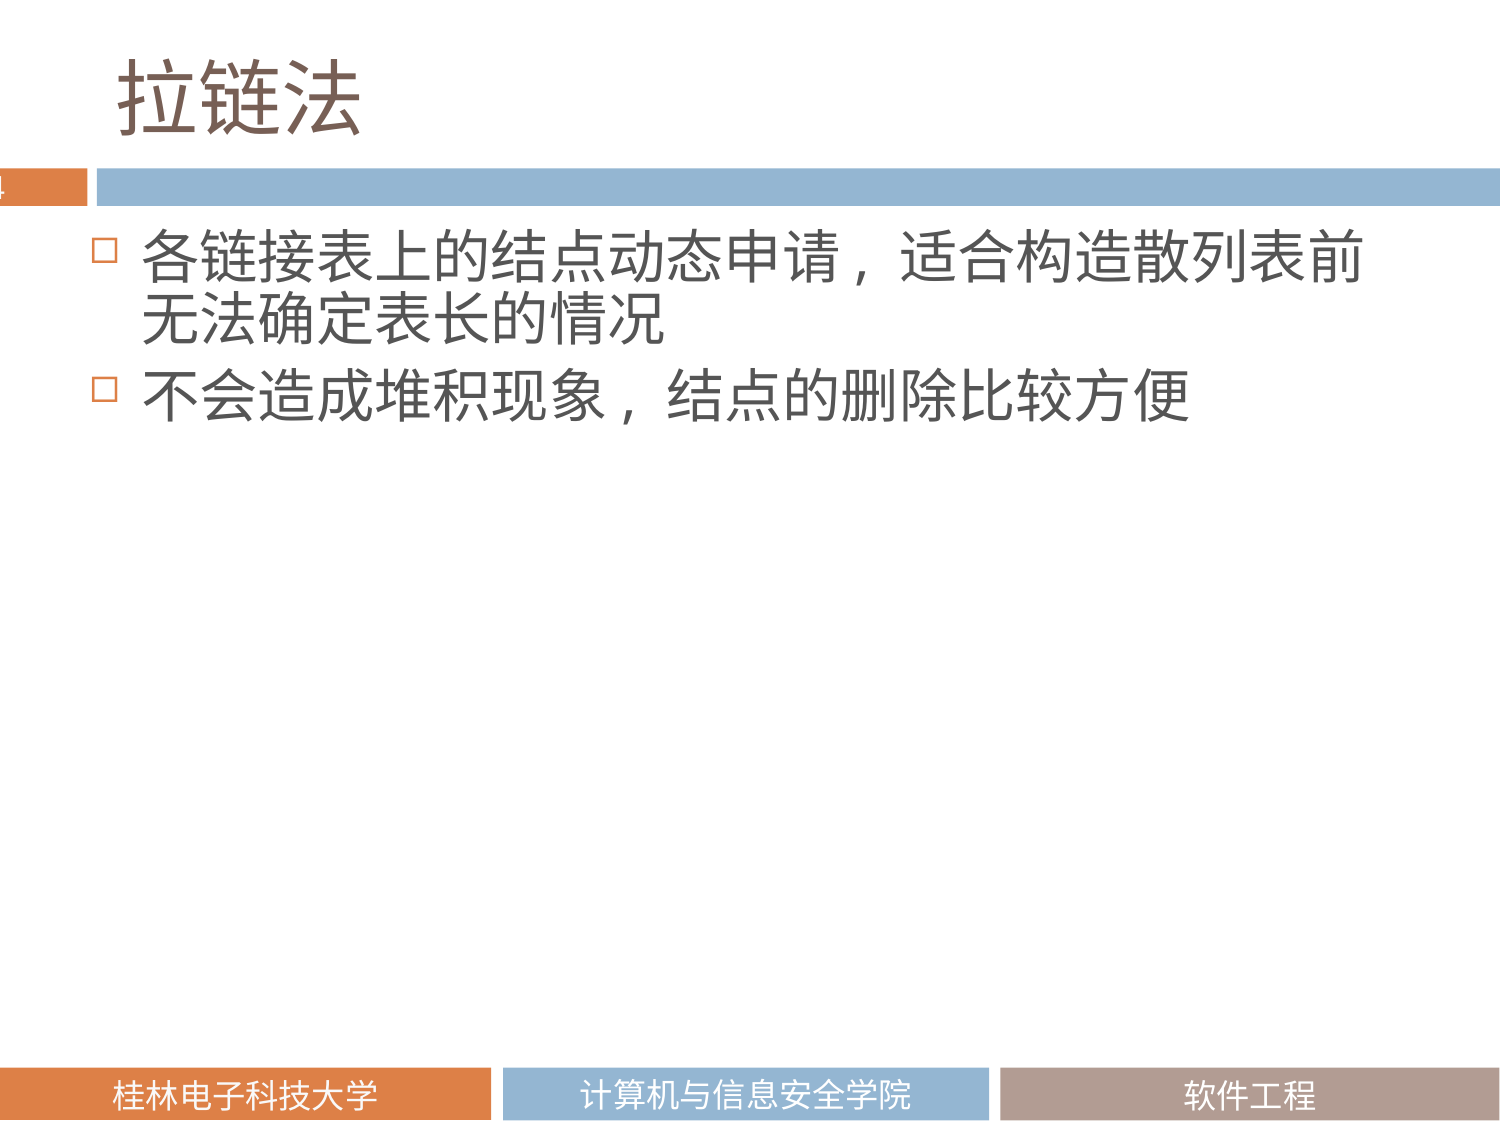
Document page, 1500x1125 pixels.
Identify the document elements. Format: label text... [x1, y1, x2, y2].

list 各链接表上的结点动态申请, 适合构造散列表前无法确定表长的情况 不会造成堆积现象, 结点的删除比较方便 [73, 219, 1412, 1006]
title 拉链法 [99, 37, 1438, 155]
